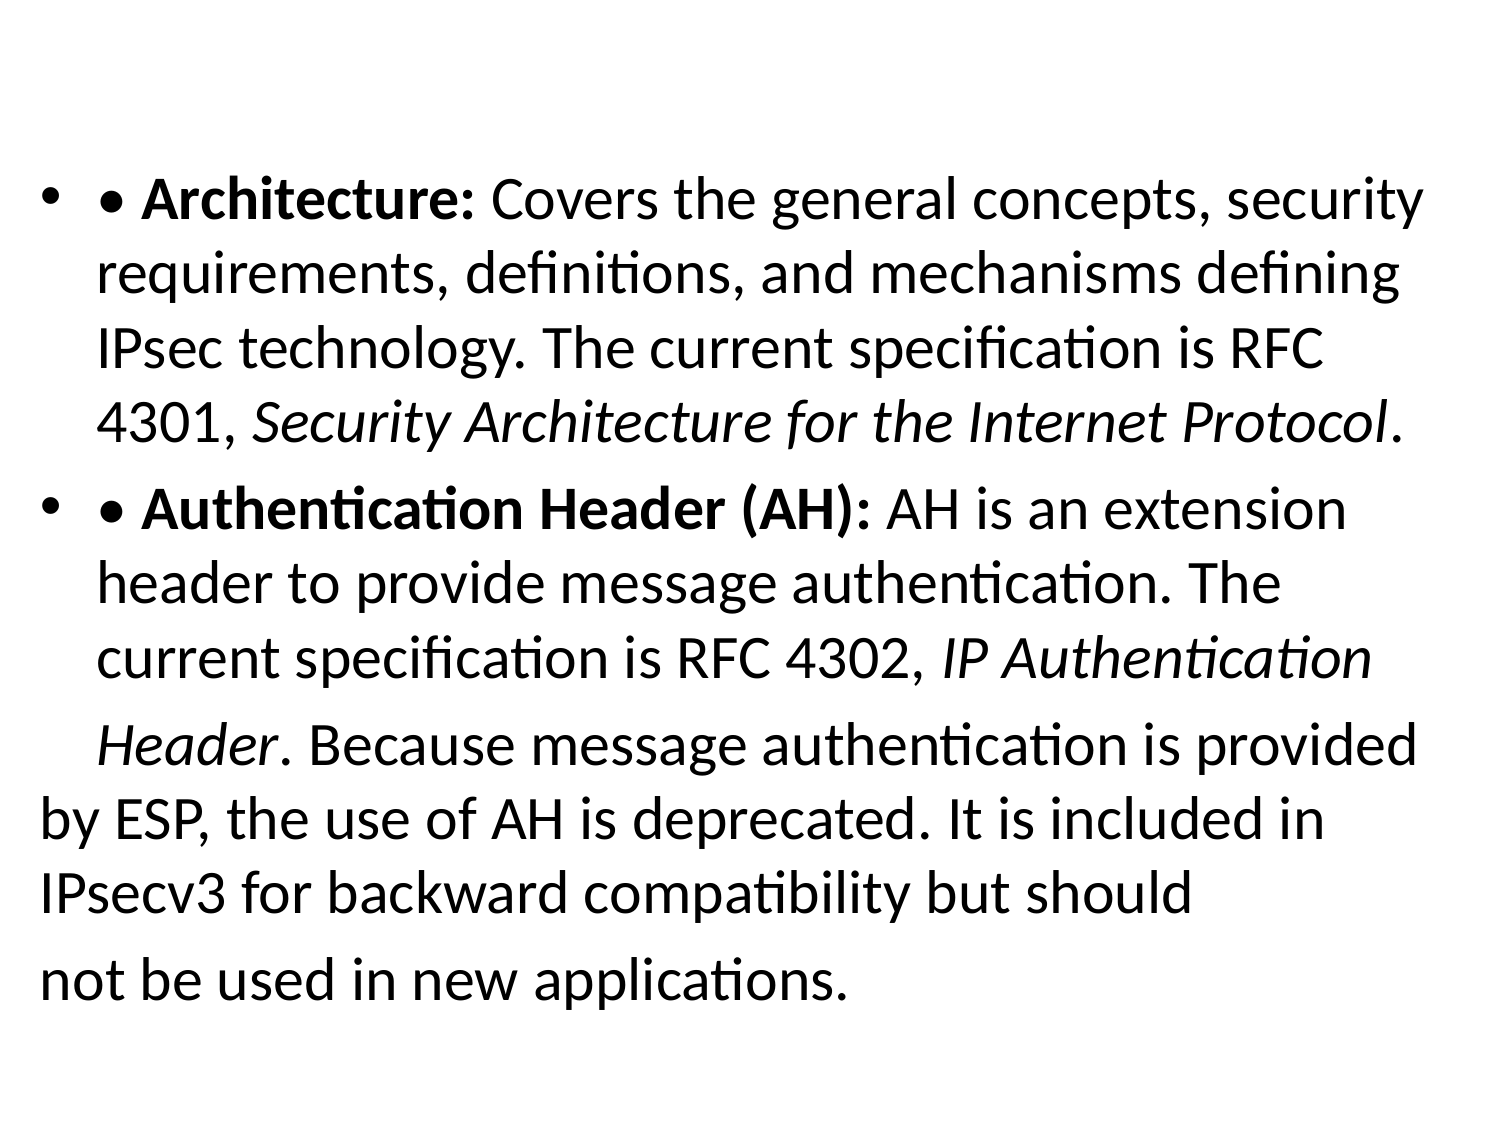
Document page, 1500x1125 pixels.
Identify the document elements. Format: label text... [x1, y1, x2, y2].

list • Architecture: Covers the general concepts, security requirements, definitions, and mechanisms defining IPsec technology. The current specification is RFC 4301, Security Architecture for the Internet Protocol. • Authentication Header (AH): AH is an extension header to provide message authentication. The current specification is RFC 4302, IP Authentication Header. Because message authentication is provided by ESP, the use of AH is deprecated. It is included in IPsecv3 for backward compatibility but should not be used in new applications. [24, 149, 1463, 1075]
